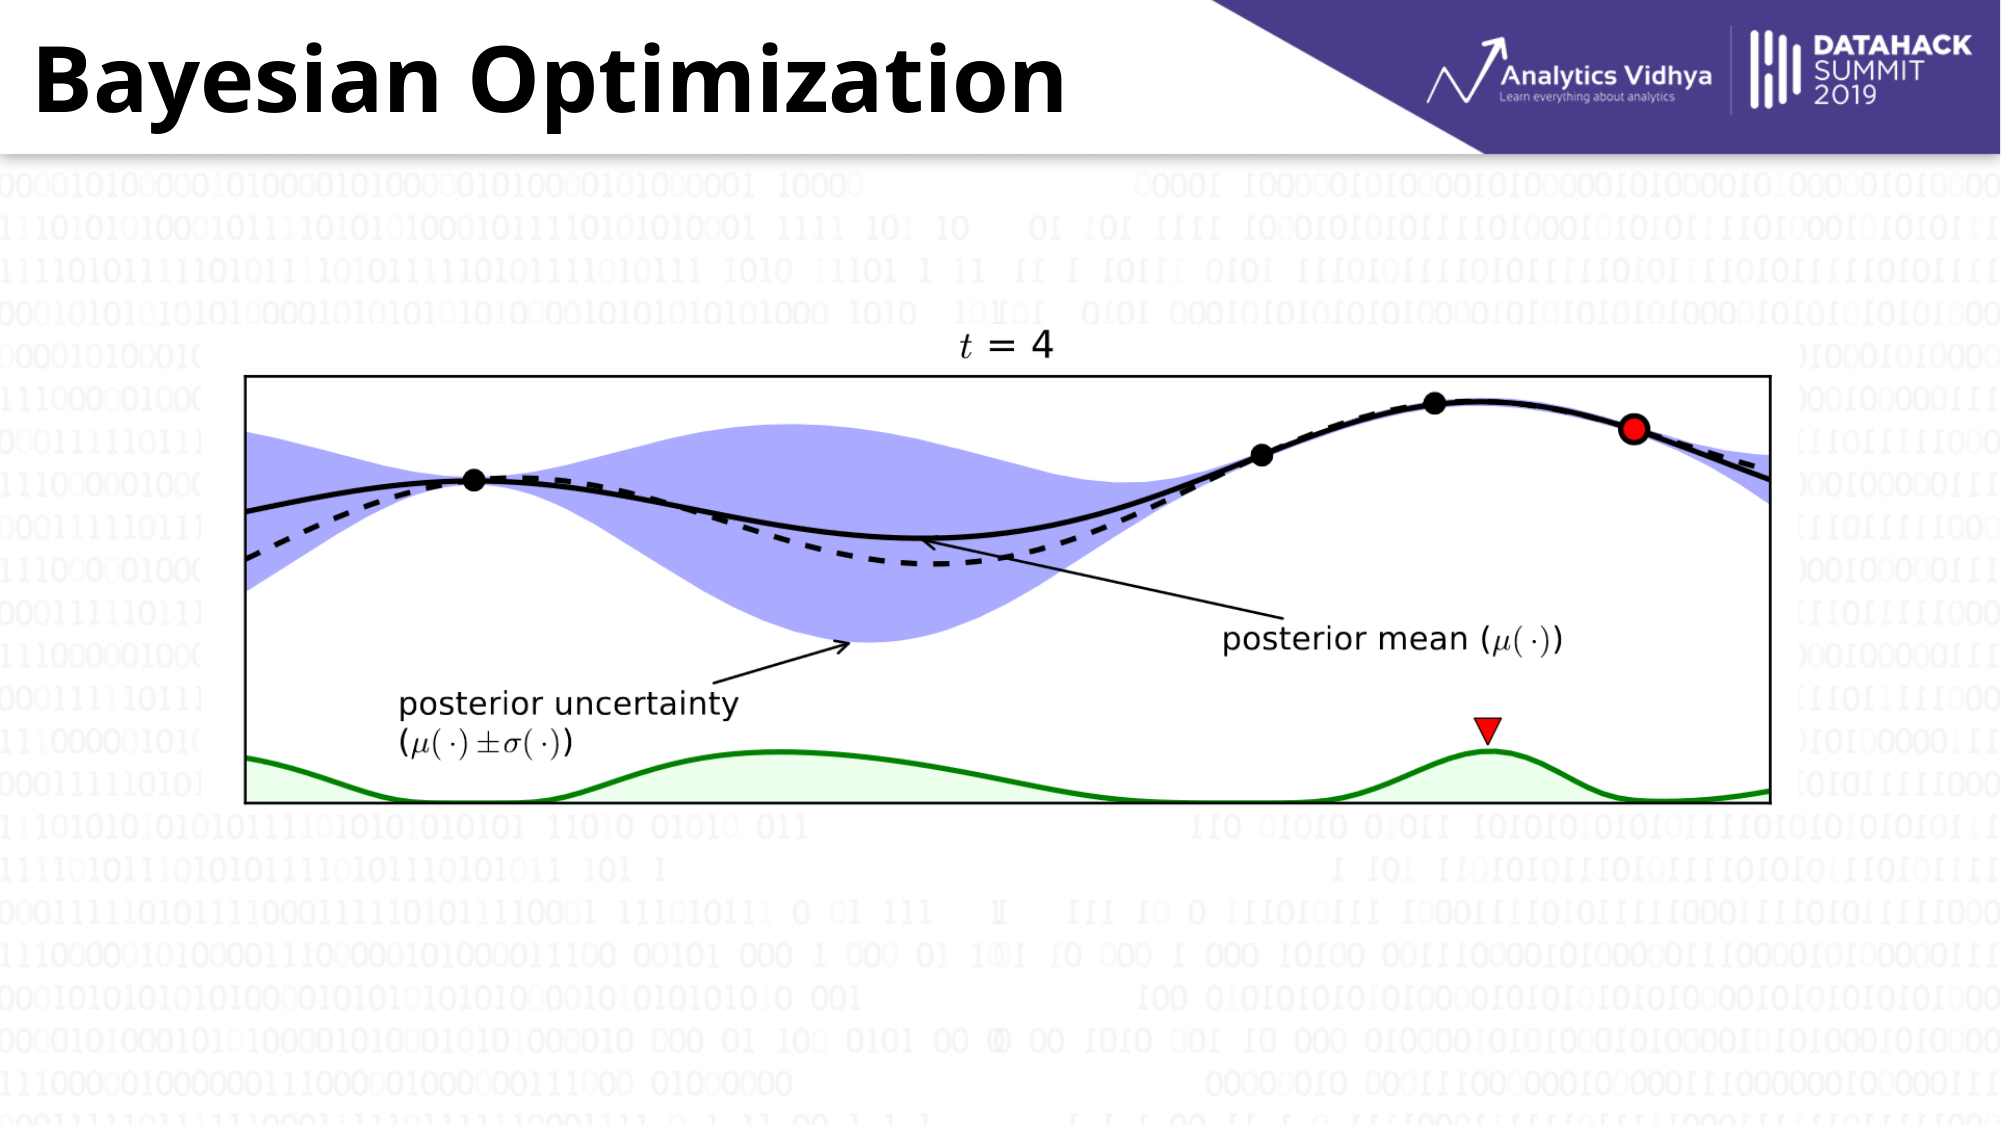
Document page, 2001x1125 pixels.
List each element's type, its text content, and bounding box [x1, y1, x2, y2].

title Bayesian Optimization [16, 14, 1212, 153]
picture [0, 0, 2001, 1125]
